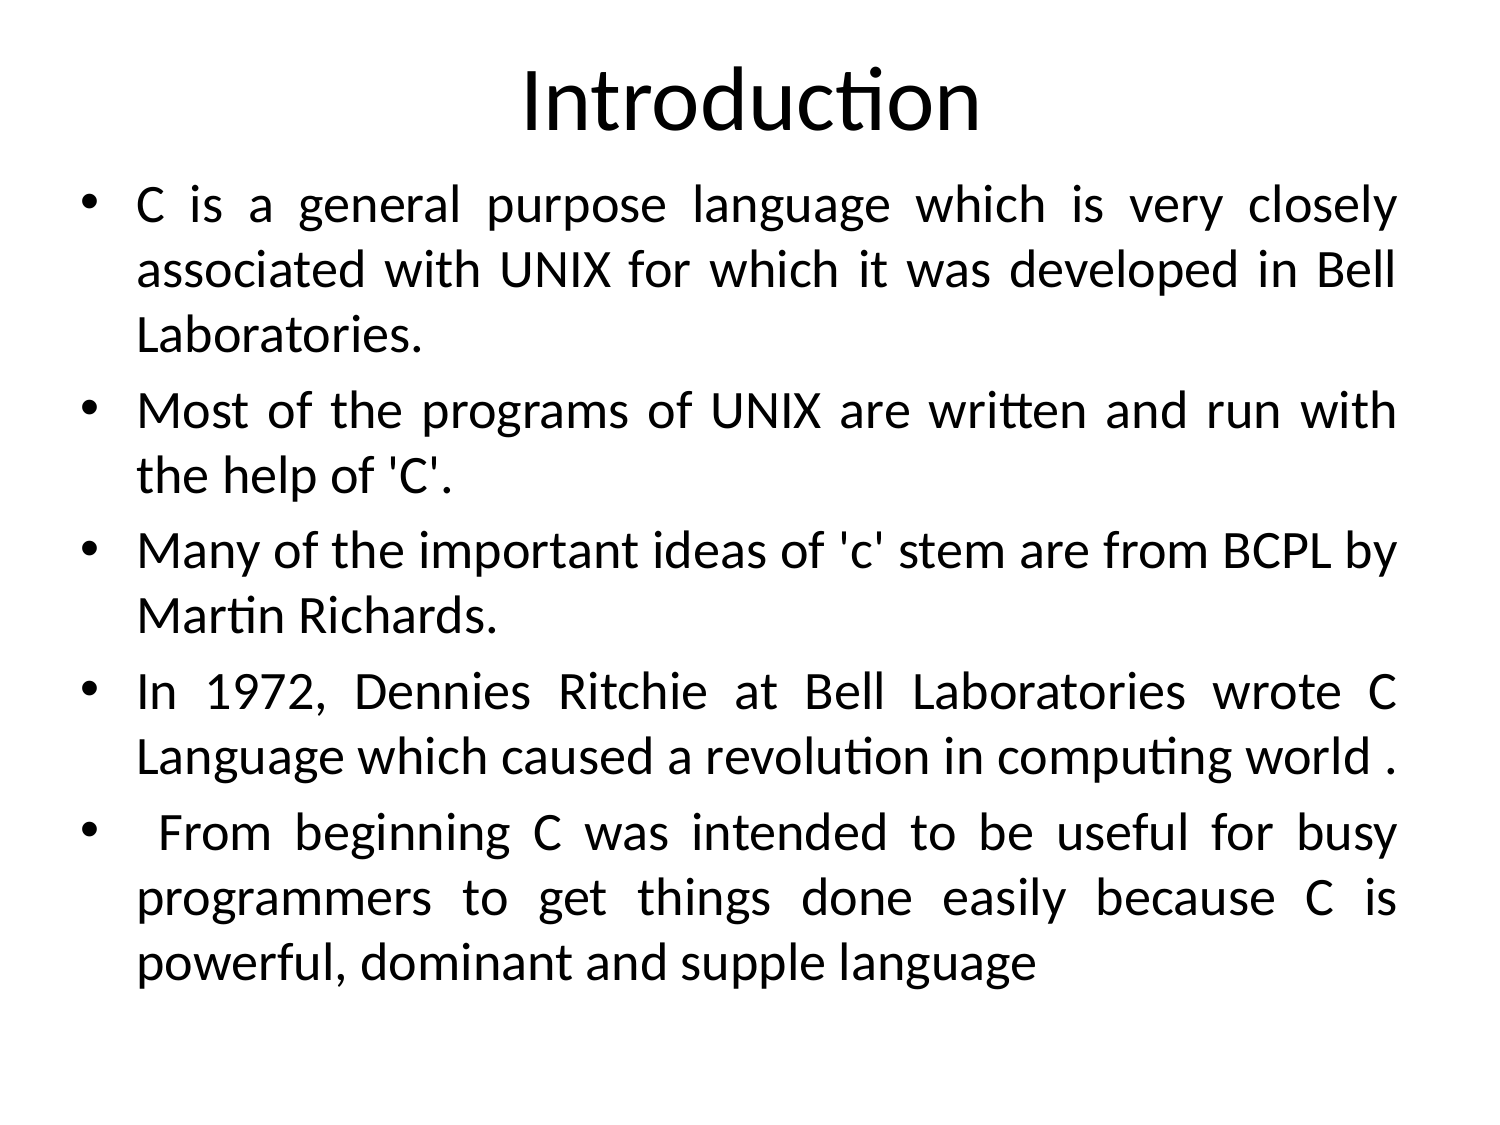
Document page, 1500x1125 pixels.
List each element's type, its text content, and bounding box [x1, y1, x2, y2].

list C is a general purpose language which is very closely associated with UNIX for which it was developed in Bell Laboratories. Most of the programs of UNIX are written and run with the help of 'C'. Many of the important ideas of 'c' stem are from BCPL by Martin Richards. In 1972, Dennies Ritchie at Bell Laboratories wrote C Language which caused a revolution in computing world . From beginning C was intended to be useful for busy programmers to get things done easily because C is powerful, dominant and supple language [64, 160, 1415, 1125]
title Introduction [76, 0, 1427, 188]
